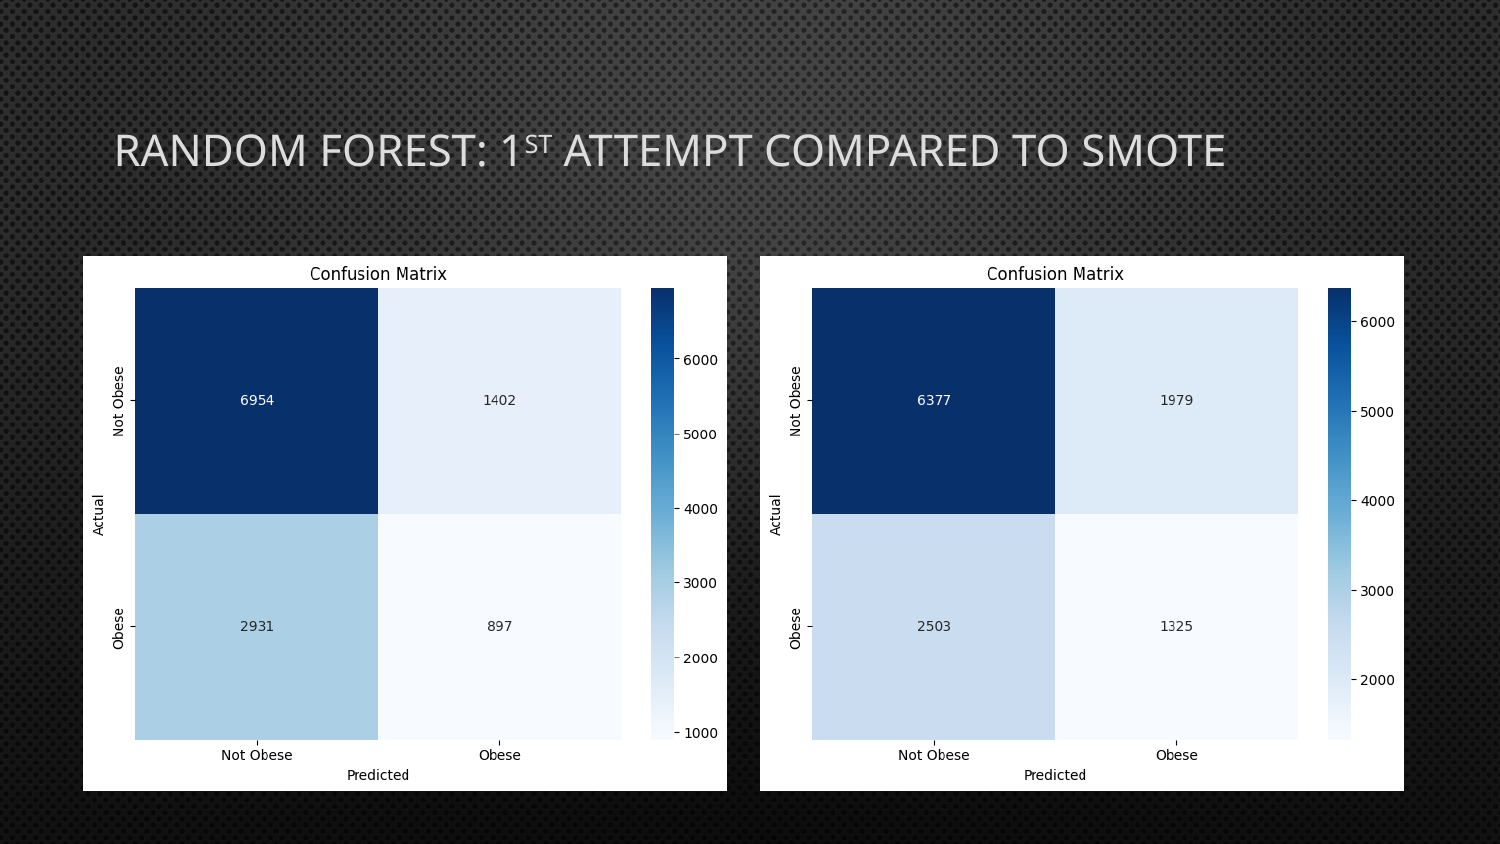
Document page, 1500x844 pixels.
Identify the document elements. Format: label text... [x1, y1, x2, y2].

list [760, 256, 1404, 791]
title Random forest: 1st attempt compared to smote [98, 32, 1500, 267]
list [83, 256, 727, 791]
